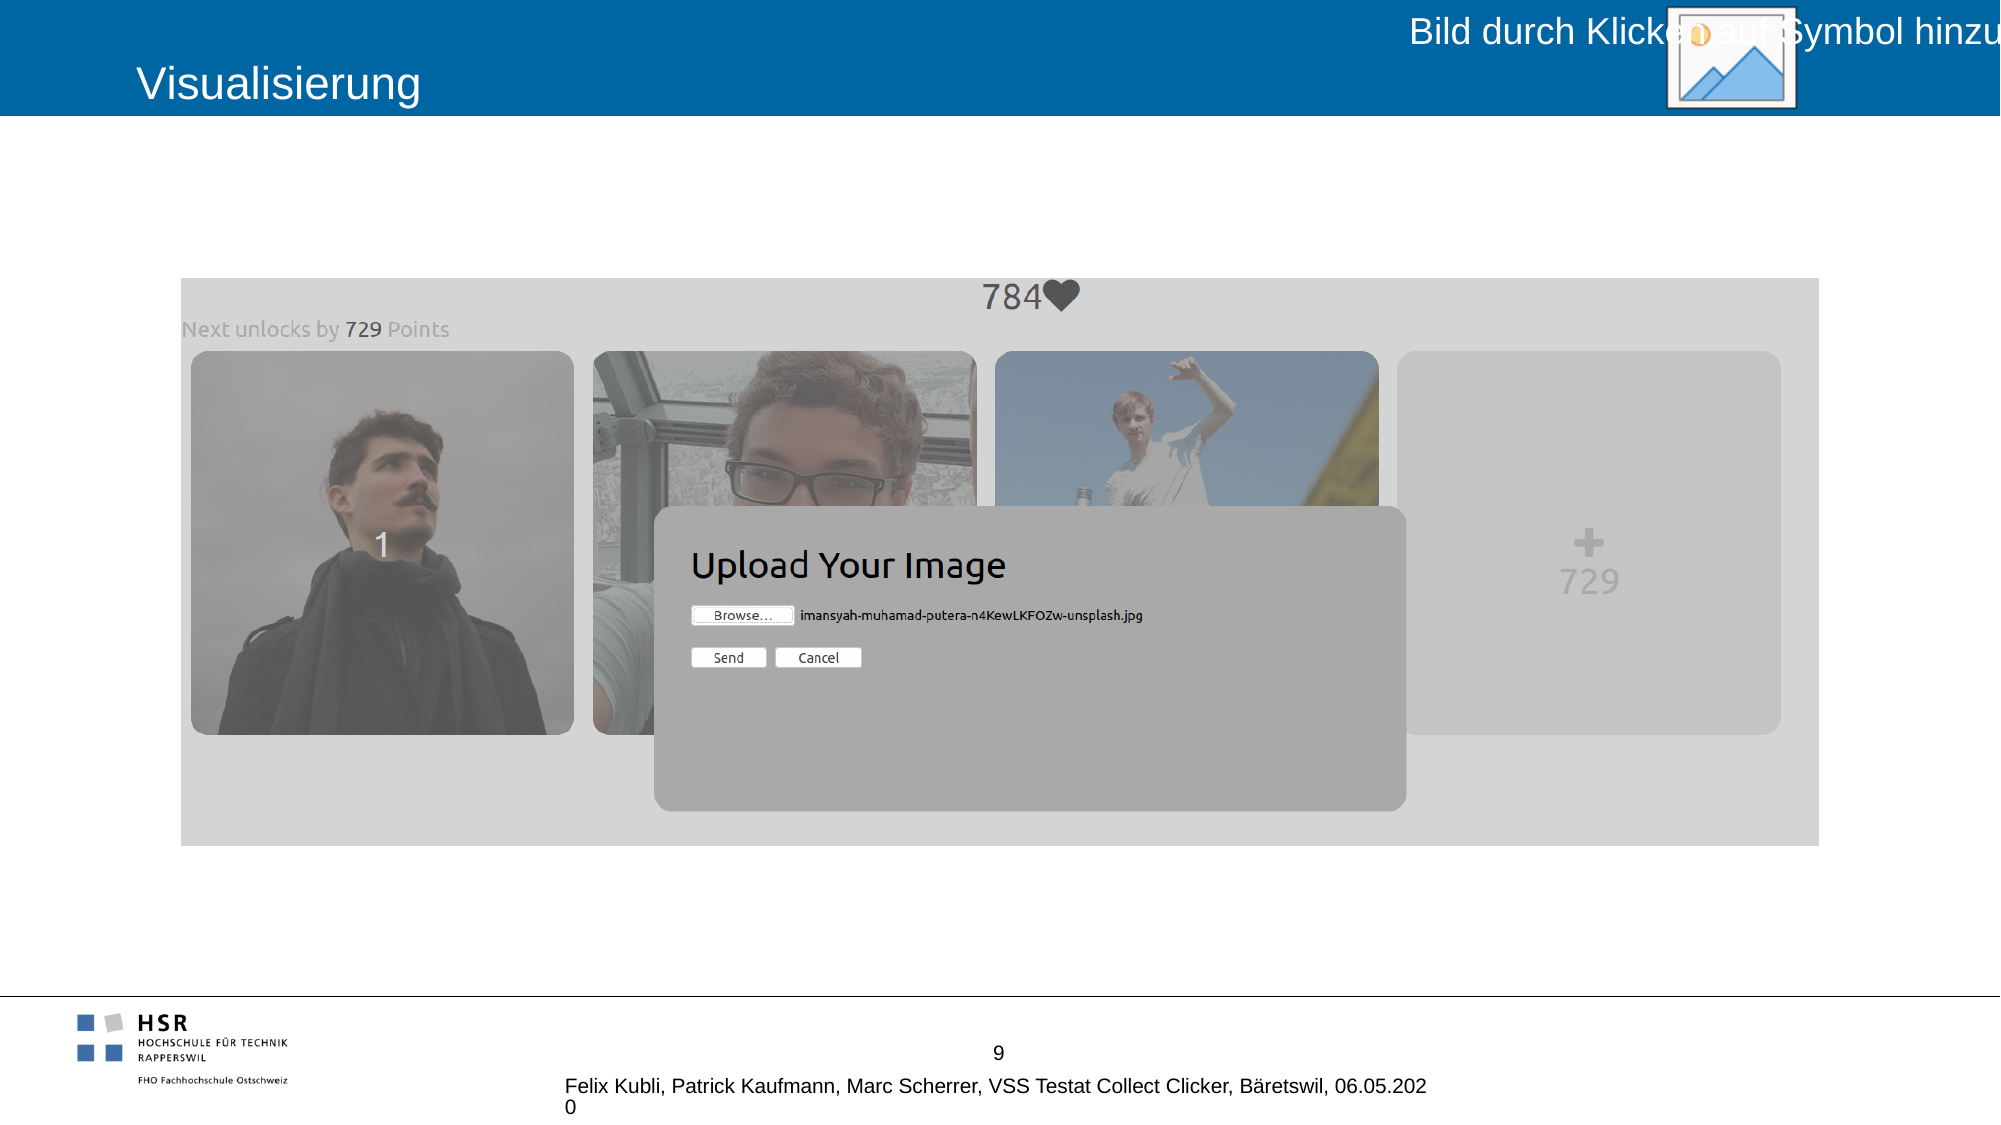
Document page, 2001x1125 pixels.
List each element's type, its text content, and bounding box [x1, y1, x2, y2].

slide_number 9 [551, 1042, 1447, 1062]
picture [180, 278, 1820, 847]
picture [35, 1001, 300, 1096]
picture [1462, 0, 2000, 117]
footer Felix Kubli, Patrick Kaufmann, Marc Scherrer, VSS Testat Collect Clicker, Bäretswil, 06.05.2020 [549, 1064, 1450, 1106]
title Visualisierung [0, 0, 1460, 116]
